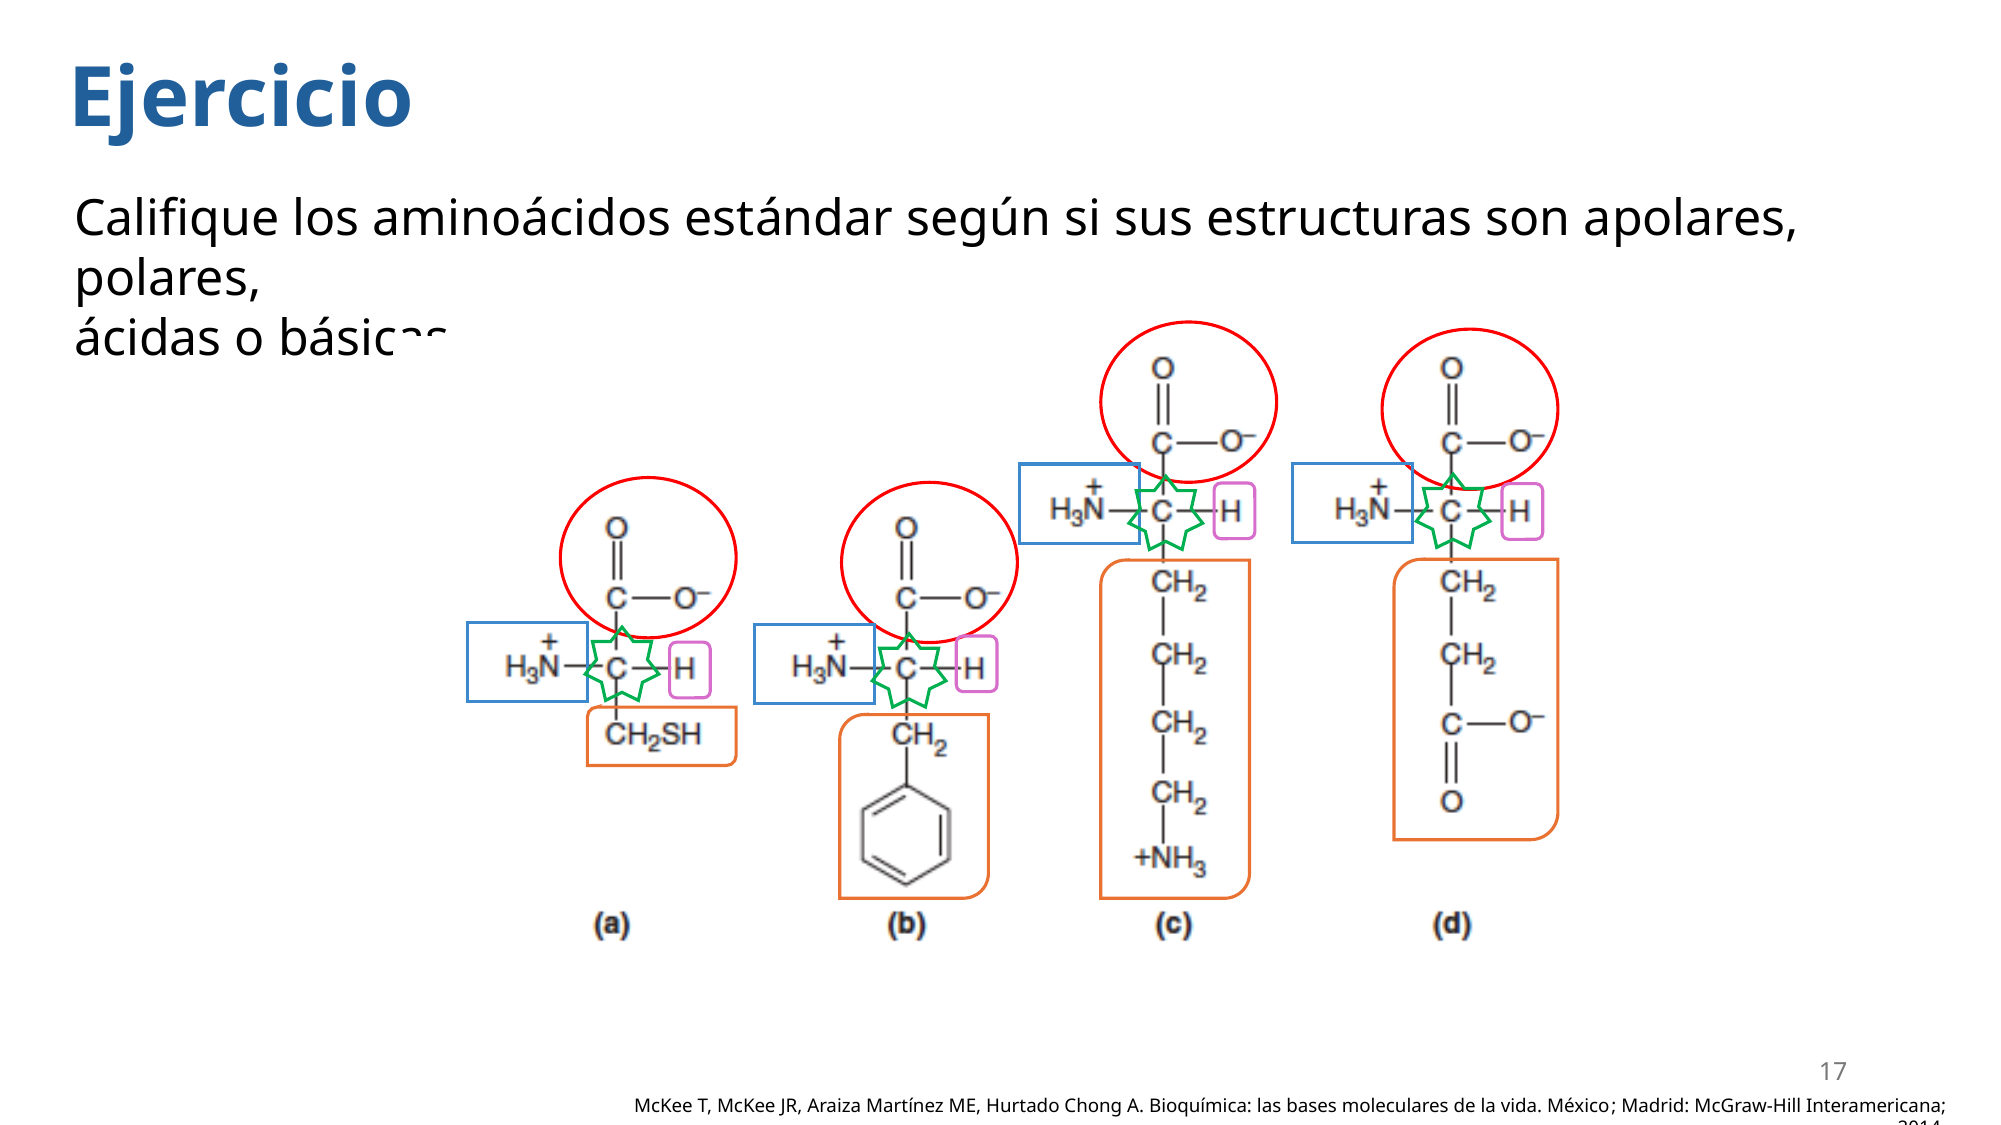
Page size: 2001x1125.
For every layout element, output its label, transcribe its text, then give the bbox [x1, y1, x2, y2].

title Ejercicio [53, 29, 1721, 170]
picture [392, 335, 1642, 981]
text_box McKee T, McKee JR, Araiza Martínez ME, Hurtado Chong A. Bioquímica: las bases moleculares de la vida. México ; Madrid: McGraw-Hill Interamericana; 2014. [587, 1085, 1961, 1125]
text_box Califique los aminoácidos estándar según si sus estructuras son apolares, polares, ácidas o básicas. [59, 178, 1947, 374]
text_box [1137, 320, 1240, 335]
text_box [1432, 327, 1508, 335]
slide_number 17 [1412, 1042, 1863, 1103]
